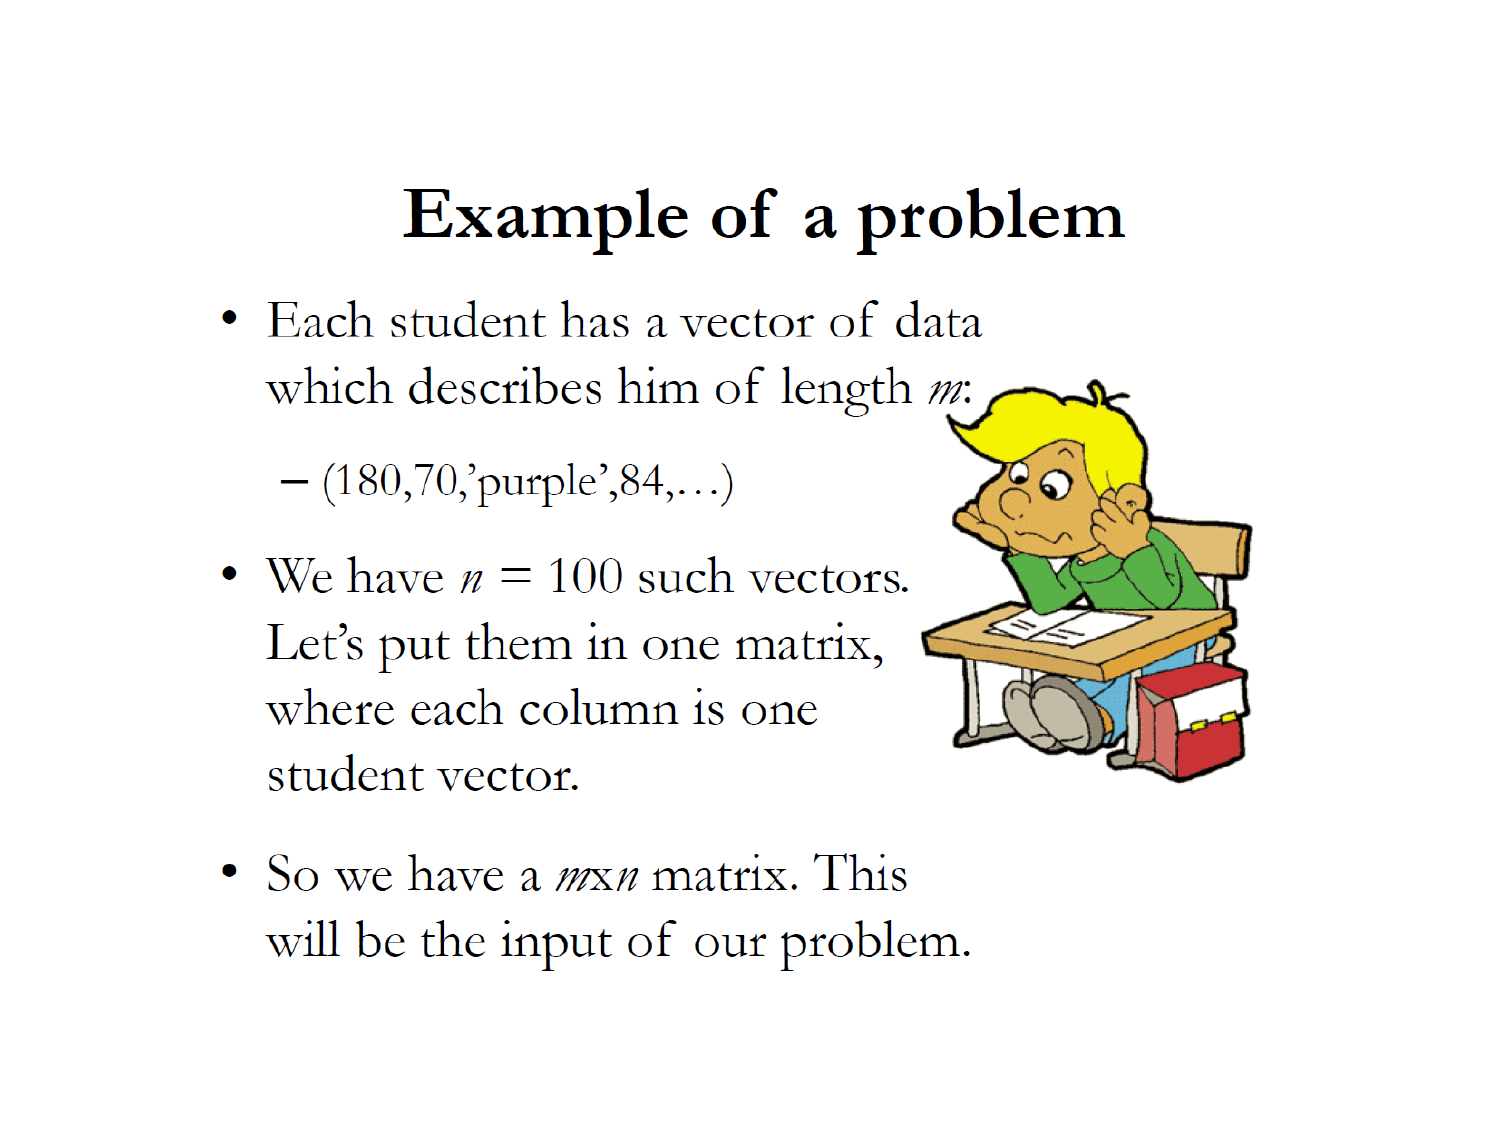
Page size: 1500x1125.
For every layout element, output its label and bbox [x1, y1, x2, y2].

picture [162, 112, 1370, 1011]
